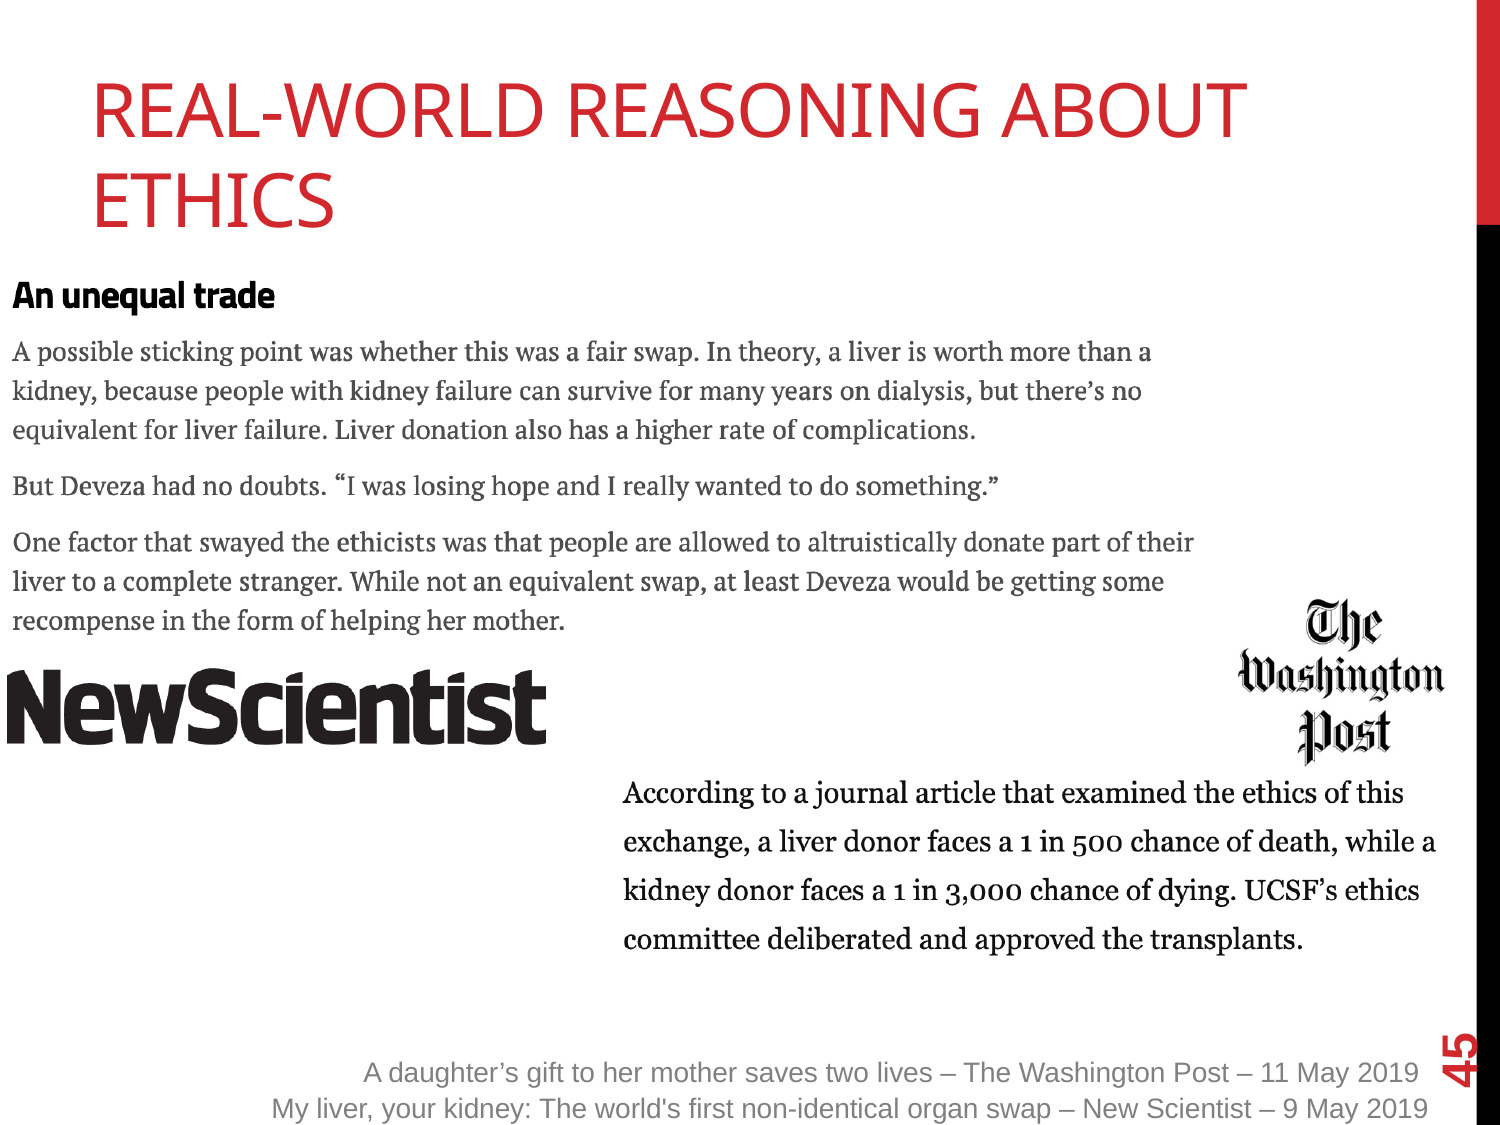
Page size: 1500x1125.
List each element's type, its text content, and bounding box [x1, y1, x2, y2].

picture [6, 667, 546, 746]
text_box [610, 593, 1473, 974]
text_box A daughter’s gift to her mother saves two lives – The Washington Post – 11 May 2019 [348, 1046, 1435, 1096]
slide_number 45 [1427, 887, 1488, 1104]
title Real-world Reasoning about Ethics [75, 25, 1428, 250]
text_box My liver, your kidney: The world's first non-identical organ swap – New Scientist – 9 May 2019 [209, 1083, 1444, 1125]
picture [0, 261, 1230, 660]
